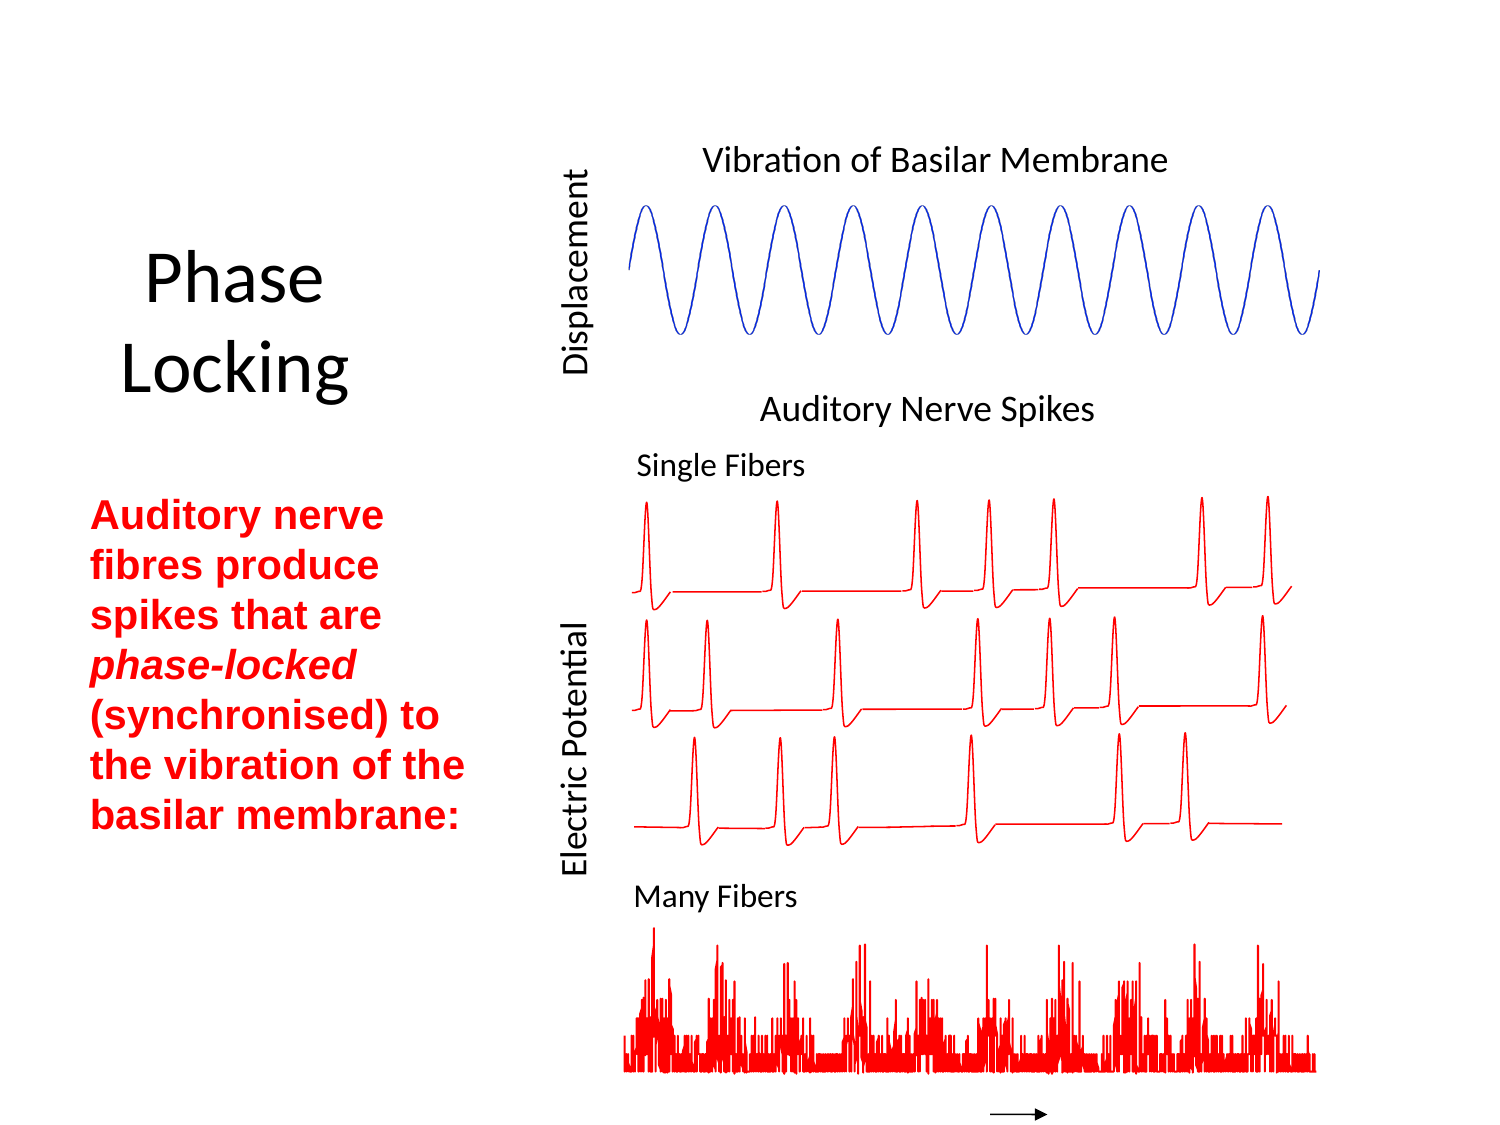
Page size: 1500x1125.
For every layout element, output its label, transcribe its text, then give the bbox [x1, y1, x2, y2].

text_box [681, 737, 719, 845]
text_box Displacement [542, 113, 626, 392]
text_box Electric Potential [541, 497, 600, 893]
text_box [821, 736, 859, 845]
text_box [990, 1108, 1048, 1121]
text_box Vibration of Basilar Membrane [687, 127, 1229, 177]
text_box [528, 292, 1417, 1066]
text_box [624, 928, 1317, 1074]
text_box [962, 618, 1002, 727]
text_box [766, 737, 804, 846]
text_box [1034, 618, 1074, 726]
text_box [692, 620, 732, 728]
text_box Auditory Nerve Spikes [745, 376, 1159, 426]
text_box Single Fibers [621, 435, 987, 485]
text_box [1104, 730, 1210, 844]
text_box [1247, 615, 1287, 724]
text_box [631, 494, 1292, 613]
text_box [956, 735, 995, 843]
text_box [607, 193, 1340, 347]
text_box Many Fibers [618, 866, 983, 917]
text_box [1099, 617, 1139, 725]
text_box Auditory nerve fibres produce spikes that are phase-locked (synchronised) to the vibration of the basilar membrane: [75, 480, 500, 846]
text_box [822, 619, 862, 727]
text_box Phase Locking [29, 223, 441, 412]
text_box [631, 620, 671, 728]
